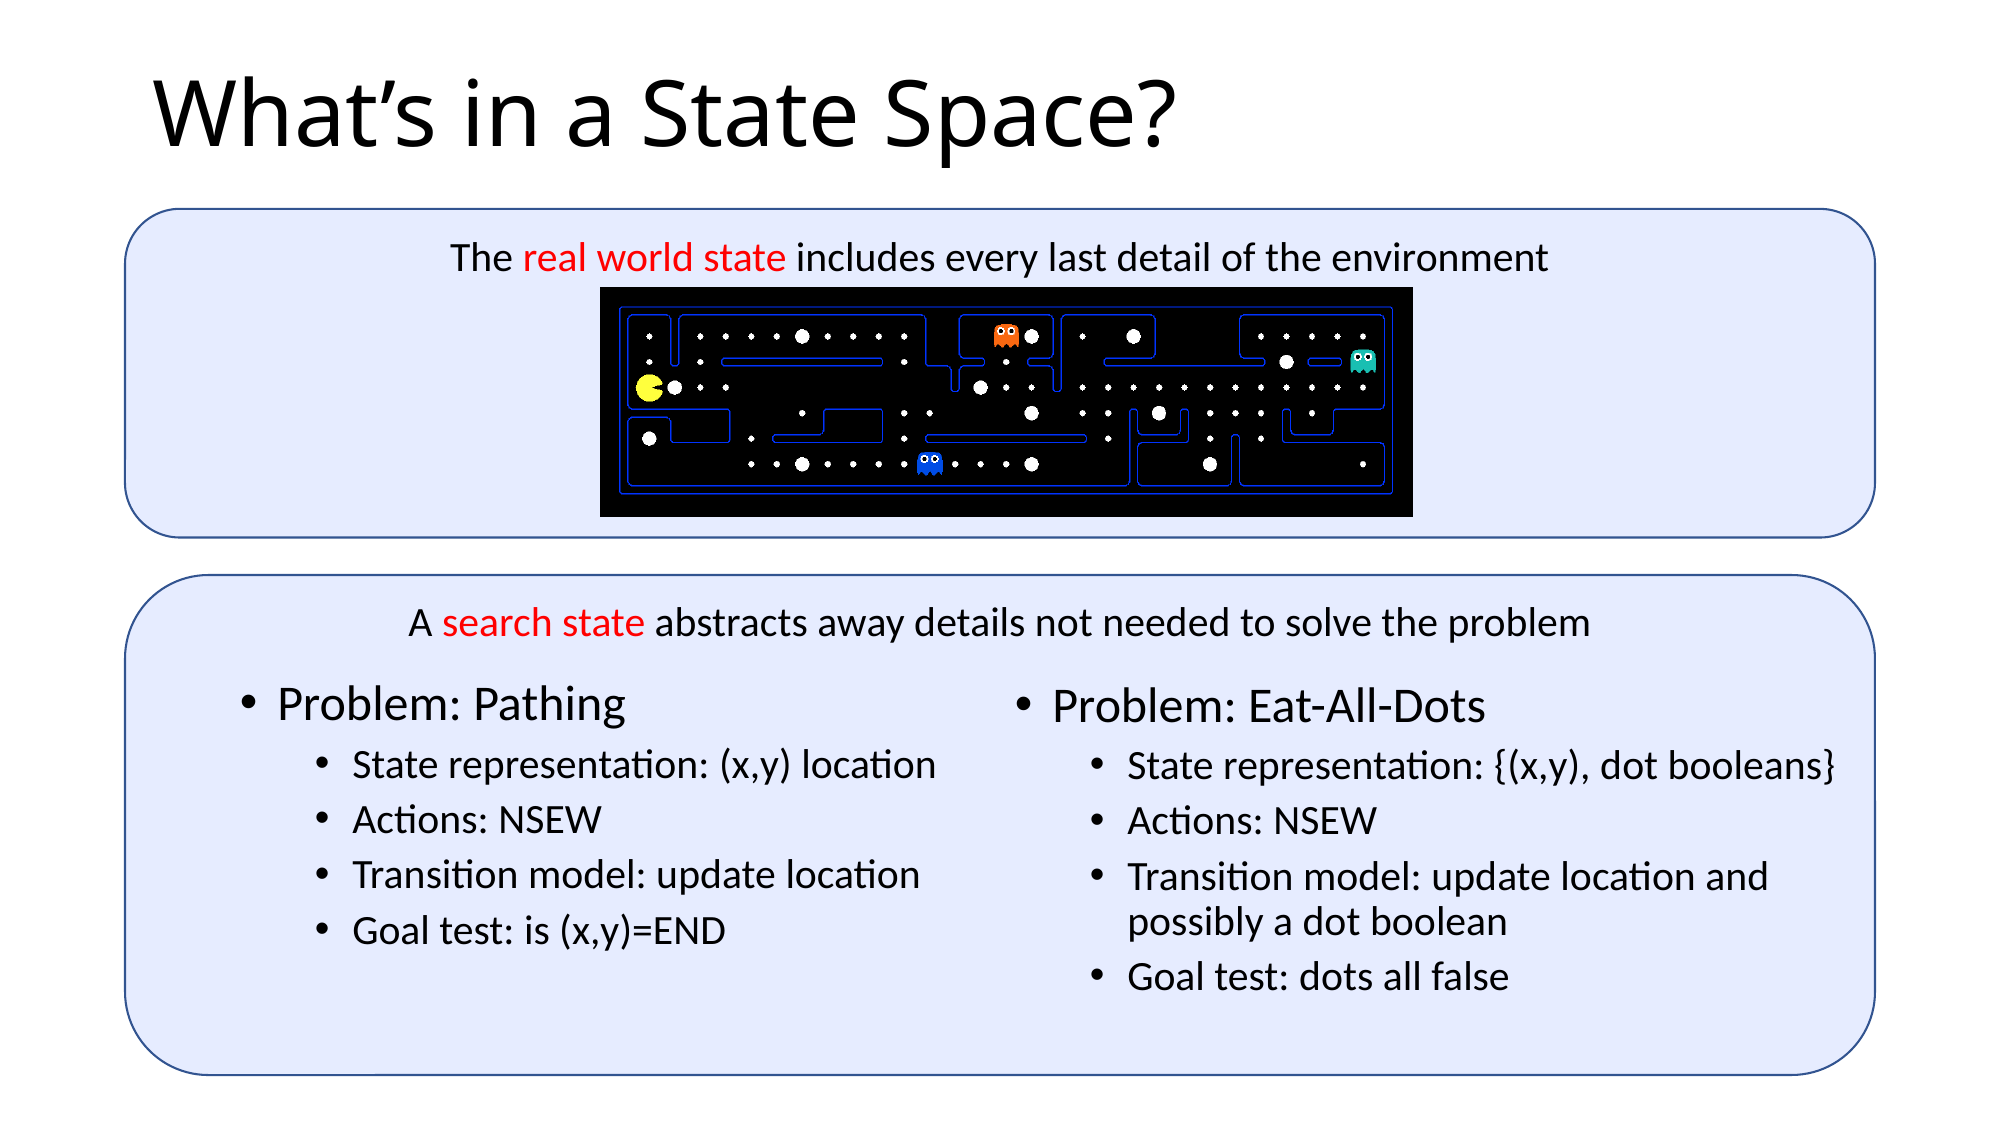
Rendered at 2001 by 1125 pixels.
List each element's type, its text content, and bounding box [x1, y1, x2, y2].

picture [599, 287, 1413, 517]
text_box [163, 573, 1837, 587]
text_box [123, 653, 1877, 1077]
text_box The real world state includes every last detail of the environment [200, 221, 1800, 287]
title What’s in a State Space? [137, 59, 1863, 278]
list Problem: Pathing State representation: (x,y) location Actions: NSEW Transition model: update location Goal test: is (x,y)=END [225, 670, 988, 1067]
text_box A search state abstracts away details not needed to solve the problem [0, 587, 2000, 653]
list Problem: Eat-All-Dots State representation: {(x,y), dot booleans} Actions: NSEW Transition model: update location and possibly a dot boolean Goal test: dots all false [999, 671, 1863, 1067]
text_box [123, 227, 1877, 539]
